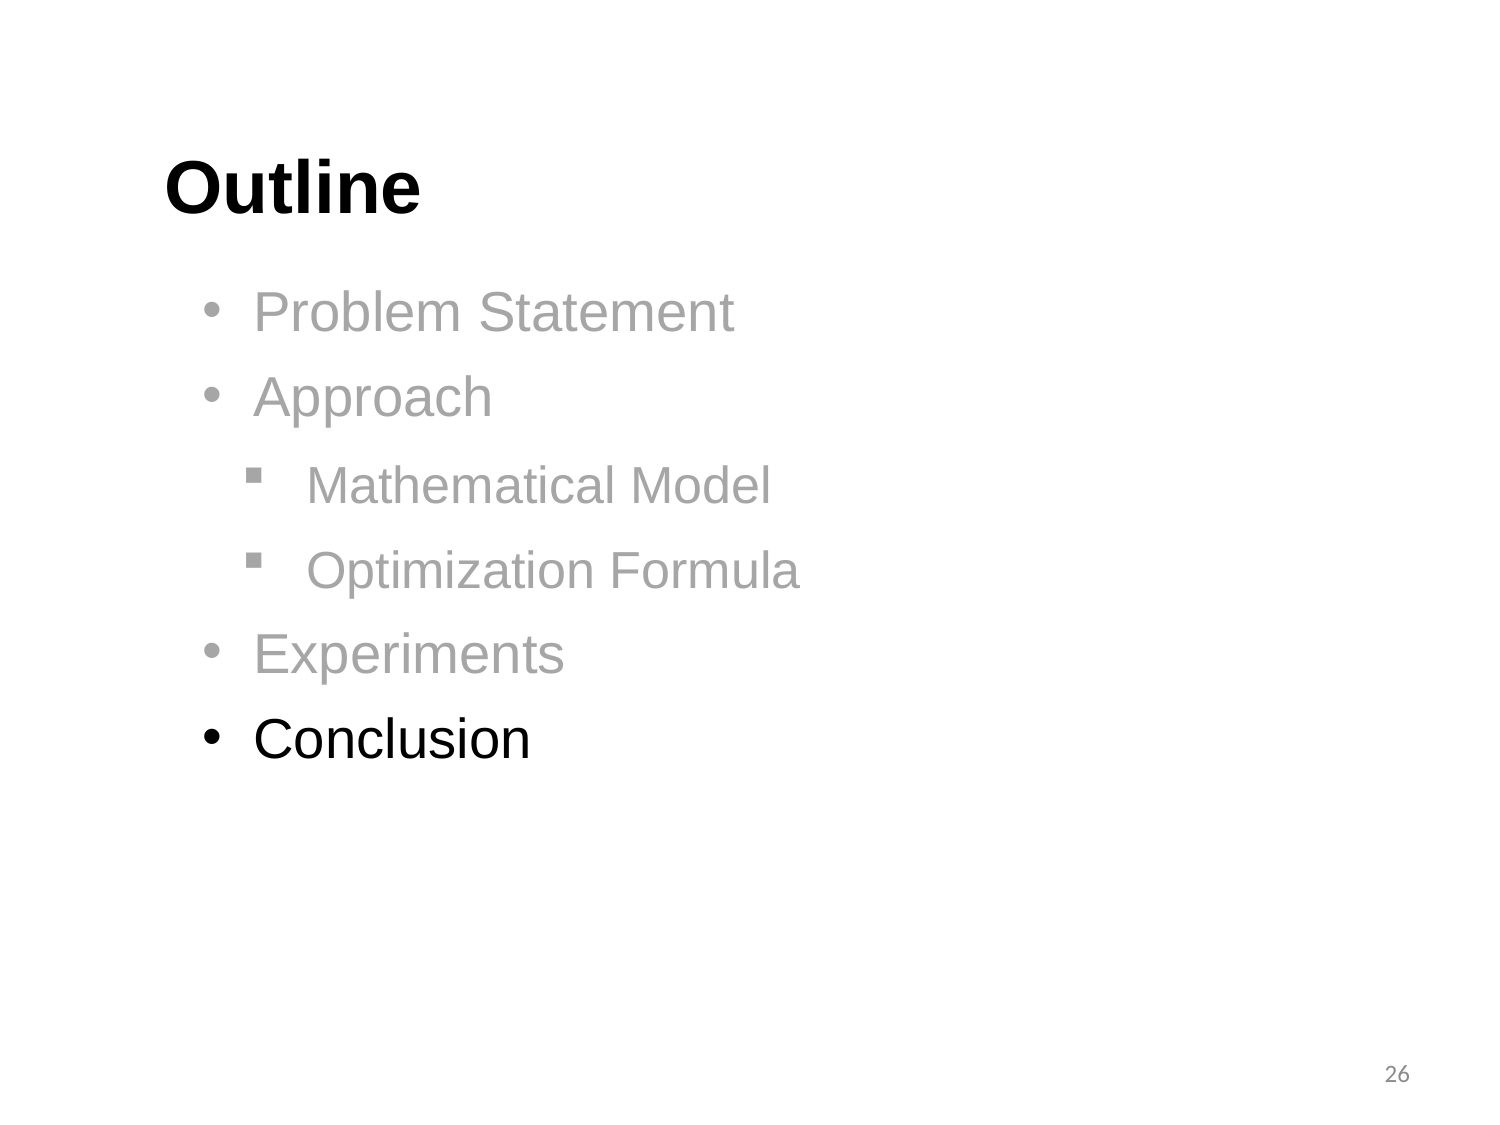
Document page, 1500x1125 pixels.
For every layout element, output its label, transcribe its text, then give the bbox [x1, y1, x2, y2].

text_box Outline [149, 85, 450, 236]
slide_number 26 [1074, 1042, 1425, 1103]
text_box Problem Statement Approach Mathematical Model Optimization Formula Experiments Conclusion [187, 249, 1363, 777]
